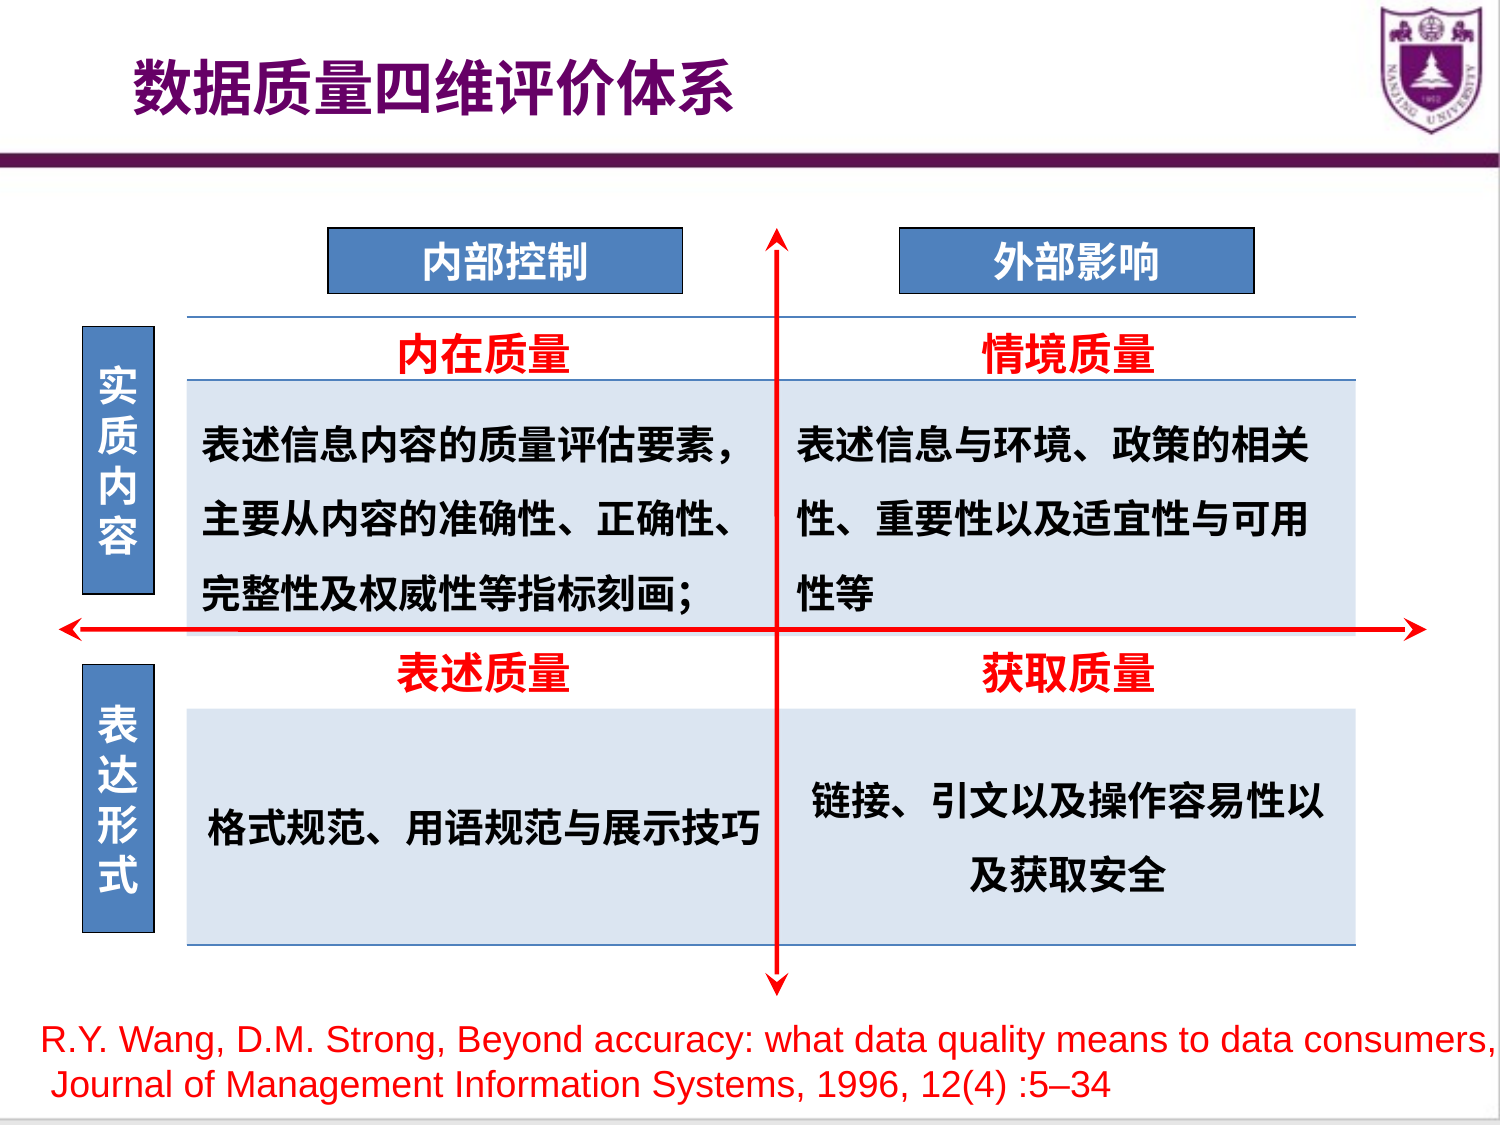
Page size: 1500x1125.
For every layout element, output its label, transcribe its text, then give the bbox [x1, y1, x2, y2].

text_box [766, 228, 788, 249]
title 数据质量四维评价体系 [117, 9, 1380, 164]
table_cell 表述信息内容的质量评估要素，主要从内容的准确性、正确性、完整性及权威性等指标刻画； [187, 630, 776, 636]
text_box [1406, 619, 1427, 640]
text_box [58, 619, 80, 640]
table_cell 格式规范、用语规范与展示技巧 [187, 709, 776, 944]
table_cell 获取质量 [781, 636, 1356, 709]
text_box 外部影响 [899, 228, 1254, 294]
table_cell 表述信息内容的质量评估要素，主要从内容的准确性、正确性、完整性及权威性等指标刻画； [777, 381, 781, 629]
table_cell 格式规范、用语规范与展示技巧 [777, 709, 781, 944]
table_header 情境质量 [781, 318, 1356, 379]
table_cell 表述质量 [187, 636, 776, 709]
text_box R.Y. Wang, D.M. Strong, Beyond accuracy: what data quality means to data consumers, Journal of Management Information Systems, 1996, 12(4) :5–34 [25, 1007, 1500, 1113]
picture [0, 0, 1500, 1125]
table_cell 链接、引文以及操作容易性以及获取安全 [781, 709, 1356, 944]
table_cell 表述信息与环境、政策的相关性、重要性以及适宜性与可用性等 [781, 630, 1356, 636]
text_box [766, 975, 788, 997]
text_box 表 达 形 式 [82, 664, 154, 933]
table_header 内在质量 [187, 318, 776, 379]
table_cell 表述信息内容的质量评估要素，主要从内容的准确性、正确性、完整性及权威性等指标刻画； [187, 381, 776, 629]
table_cell 表述信息与环境、政策的相关性、重要性以及适宜性与可用性等 [781, 381, 1356, 629]
table_cell 表述质量 [777, 636, 781, 709]
table_header 内在质量 [777, 318, 781, 379]
text_box 实 质 内 容 [82, 326, 154, 594]
text_box 内部控制 [328, 228, 683, 294]
